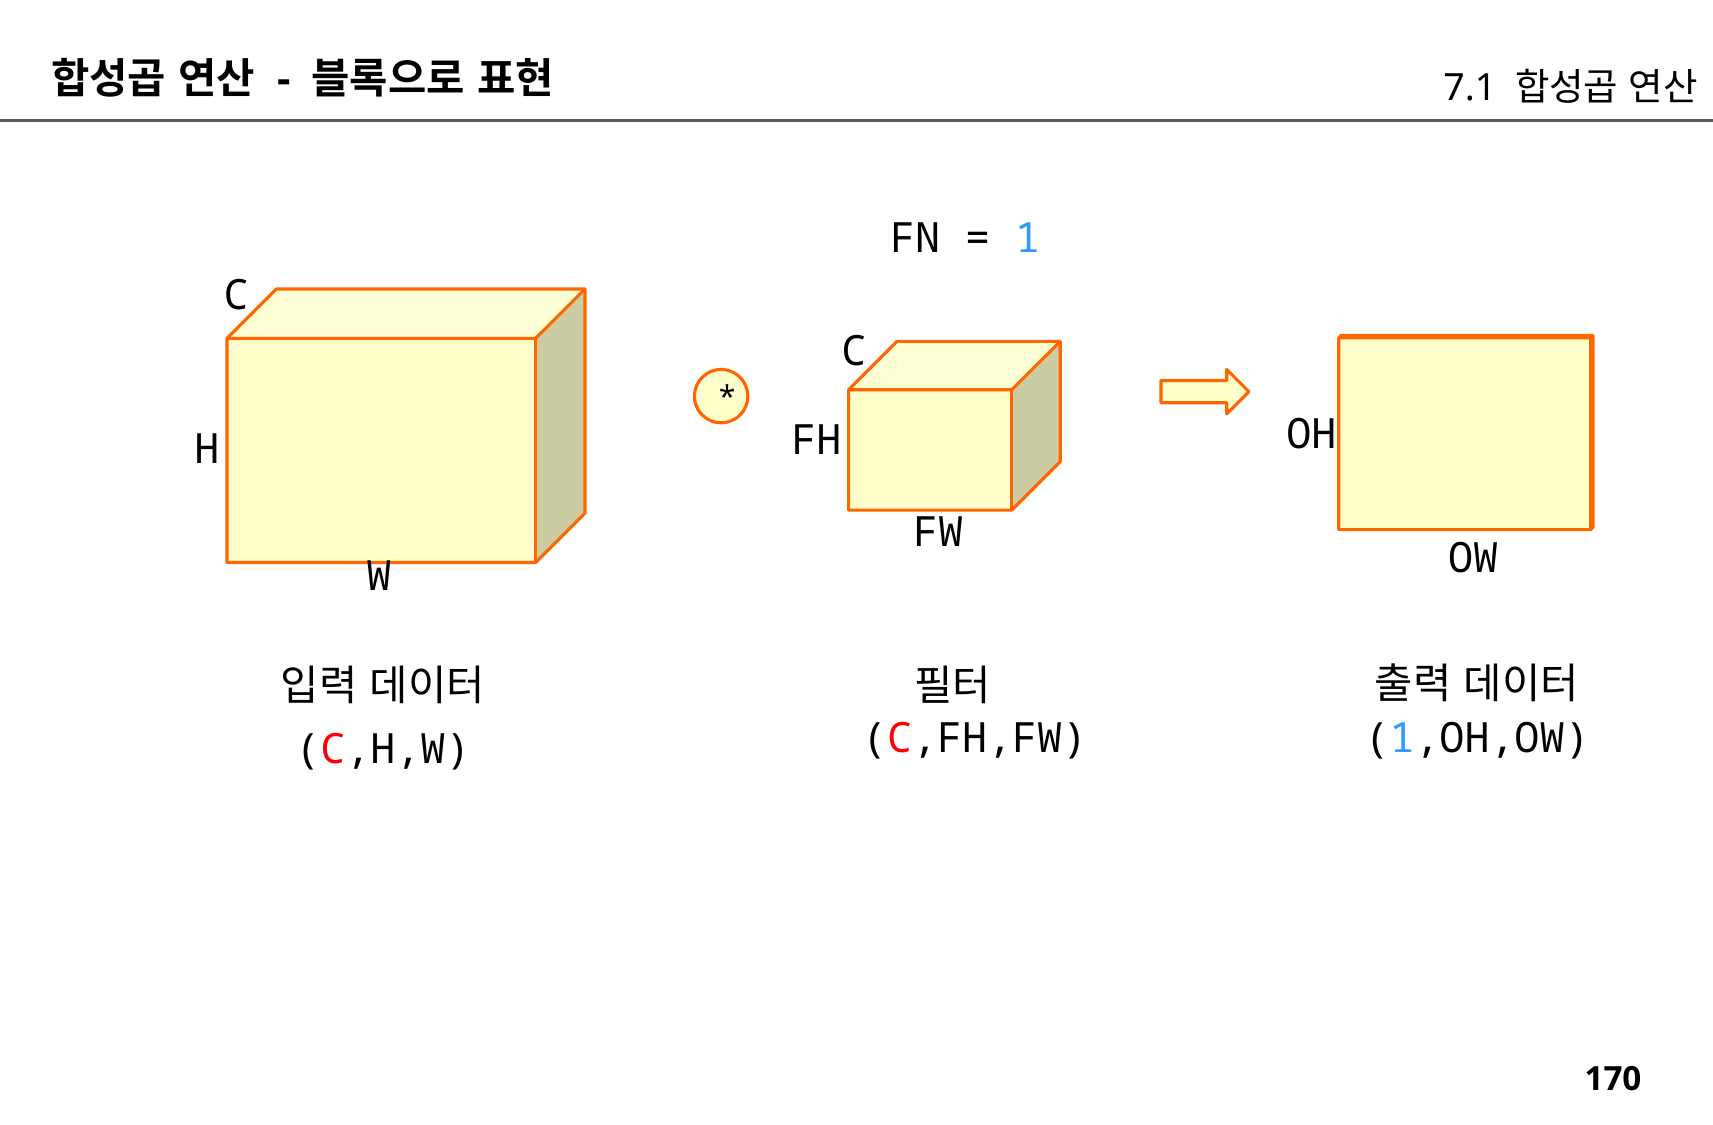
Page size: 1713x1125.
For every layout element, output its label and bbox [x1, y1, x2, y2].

text_box [875, 203, 1055, 269]
text_box [11, 13, 803, 105]
text_box [179, 260, 588, 606]
text_box [265, 651, 500, 779]
text_box [776, 316, 1063, 562]
text_box [1349, 649, 1605, 769]
text_box [1158, 367, 1252, 416]
text_box [1271, 333, 1596, 589]
text_box [916, 44, 1713, 111]
text_box [692, 367, 750, 425]
text_box [847, 651, 1102, 769]
